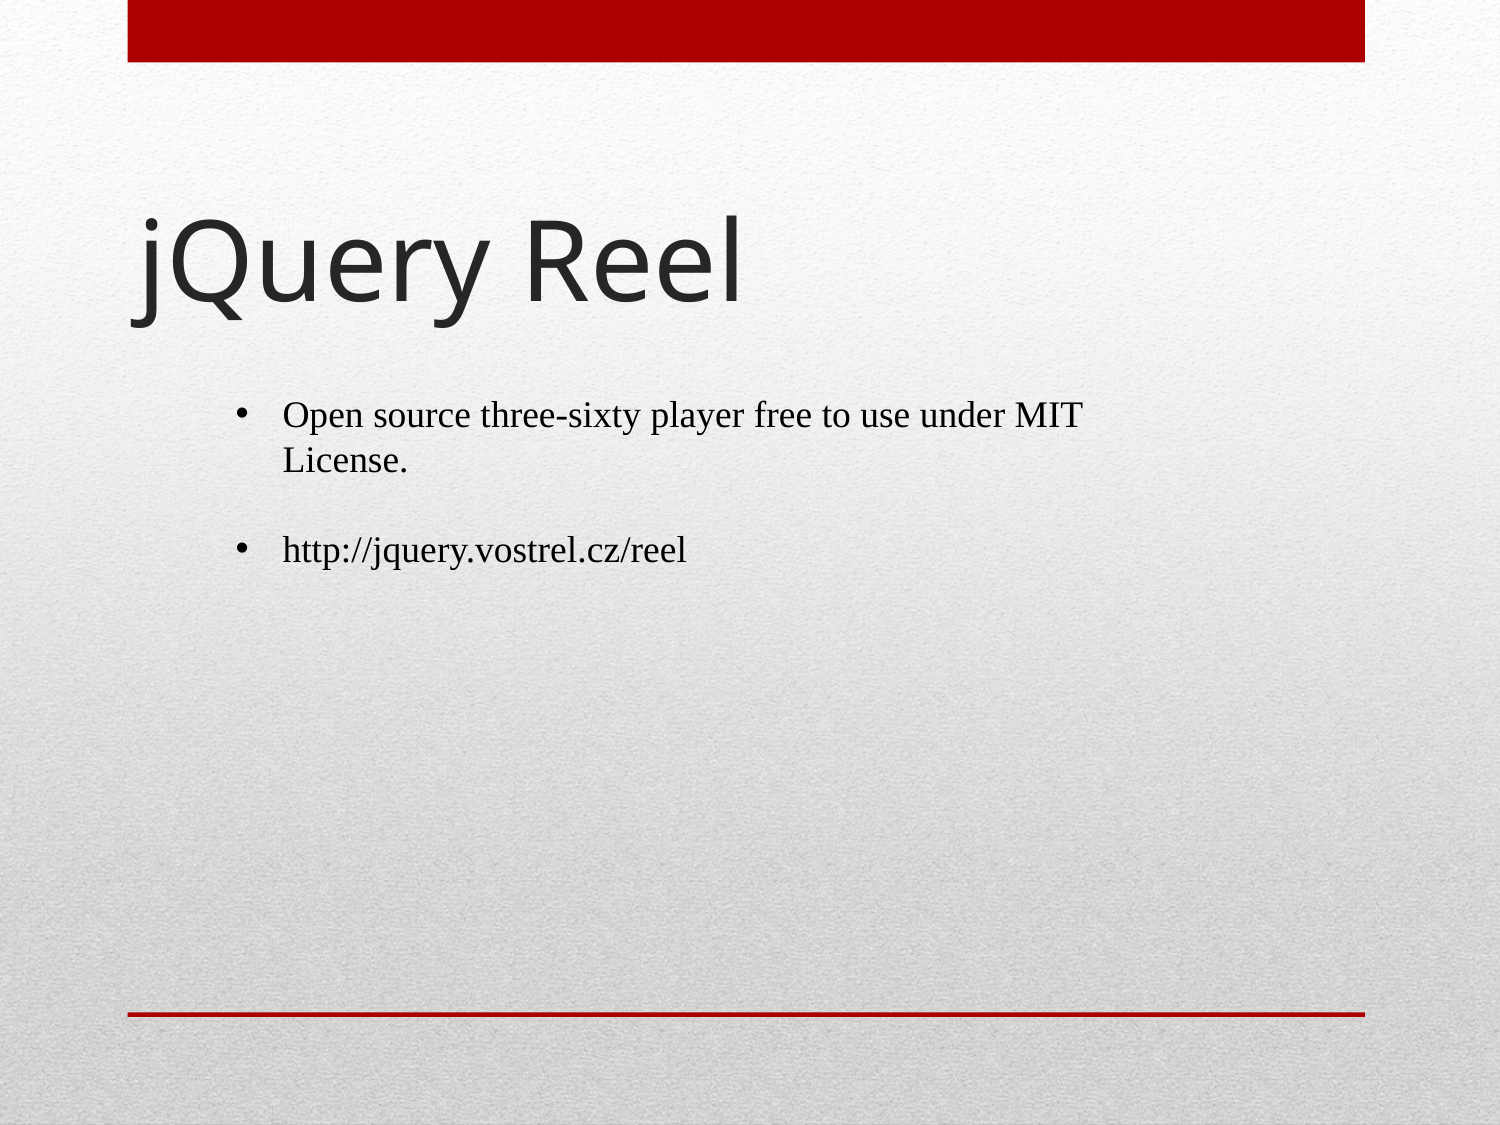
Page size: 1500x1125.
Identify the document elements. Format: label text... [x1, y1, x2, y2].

text_box Open source three-sixty player free to use under MIT License. http://jquery.vostrel.cz/reel [220, 382, 1182, 671]
picture [0, 0, 1500, 1125]
title jQuery Reel [122, 110, 1401, 332]
